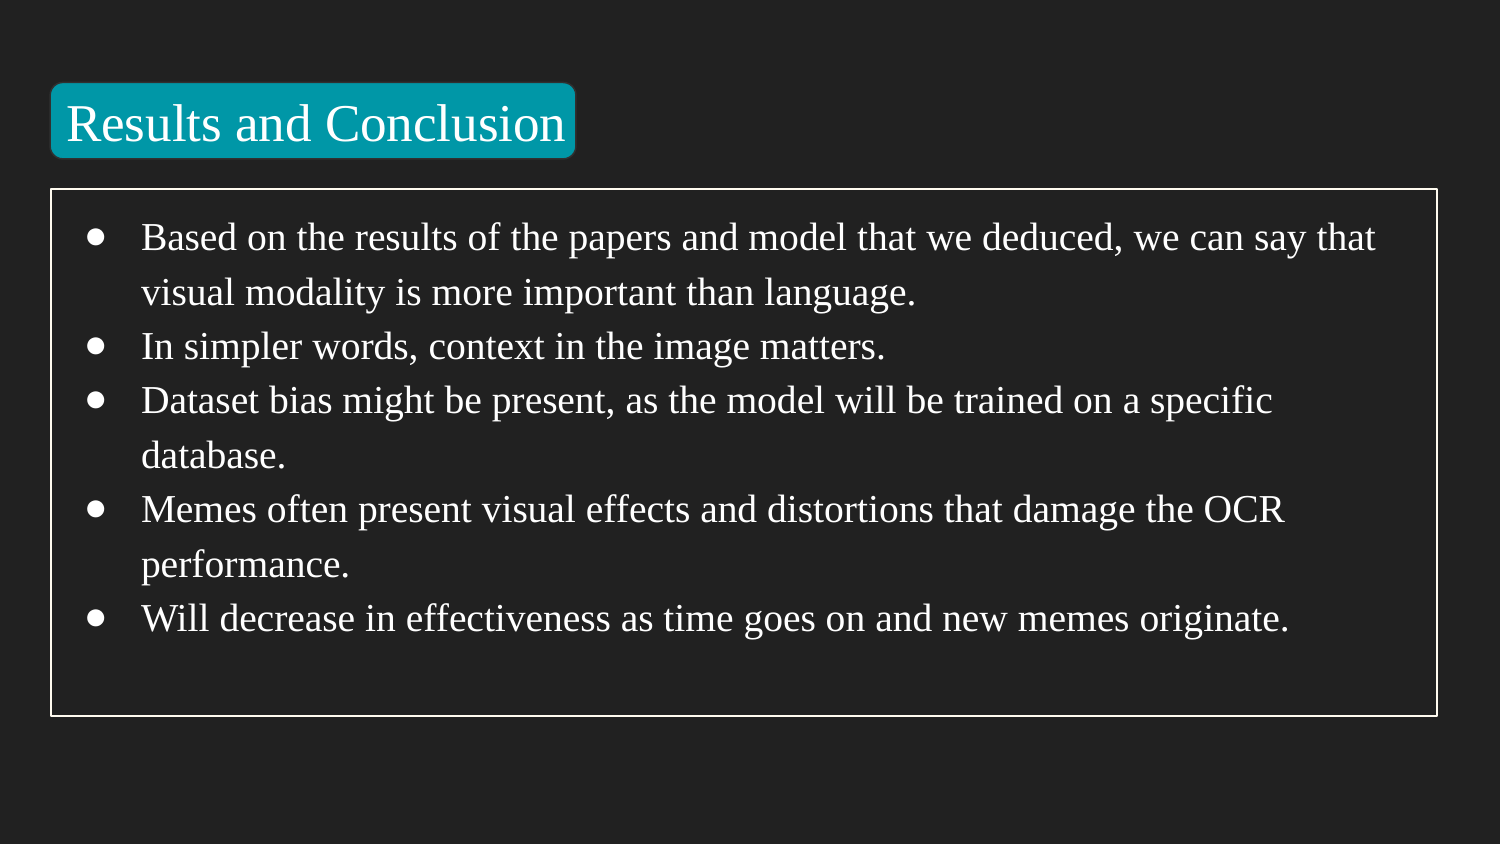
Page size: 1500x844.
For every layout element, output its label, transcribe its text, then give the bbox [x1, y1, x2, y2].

list Based on the results of the papers and model that we deduced, we can say that visual modality is more important than language. In simpler words, context in the image matters. Dataset bias might be present, as the model will be trained on a specific database. Memes often present visual effects and distortions that damage the OCR performance. Will decrease in effectiveness as time goes on and new memes originate. [51, 189, 1437, 716]
title Results and Conclusion [51, 72, 1449, 167]
